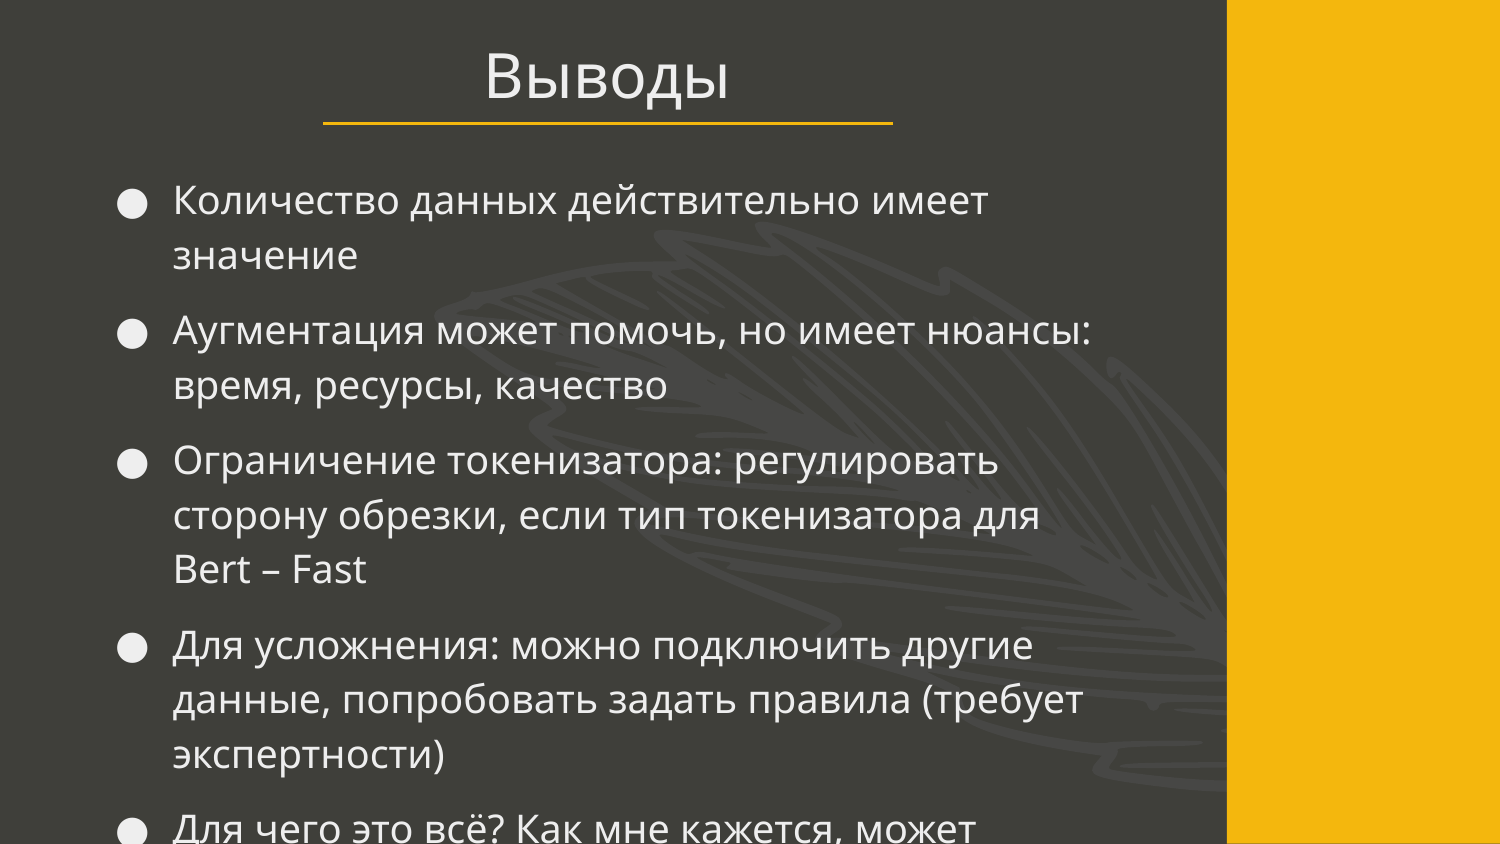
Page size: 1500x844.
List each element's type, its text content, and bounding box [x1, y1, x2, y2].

text_box Количество данных действительно имеет значение Аугментация может помочь, но имеет нюансы: время, ресурсы, качество Ограничение токенизатора: регулировать сторону обрезки, если тип токенизатора для Bert – Fast Для усложнения: можно подключить другие данные, попробовать задать правила (требует экспертности) Для чего это всё? Как мне кажется, может сократить время на разметку позиций, но есть нюансы: ресурсы, время, требует перепроверки [82, 153, 1141, 810]
text_box [1226, 0, 1500, 844]
title Выводы [290, 24, 926, 124]
